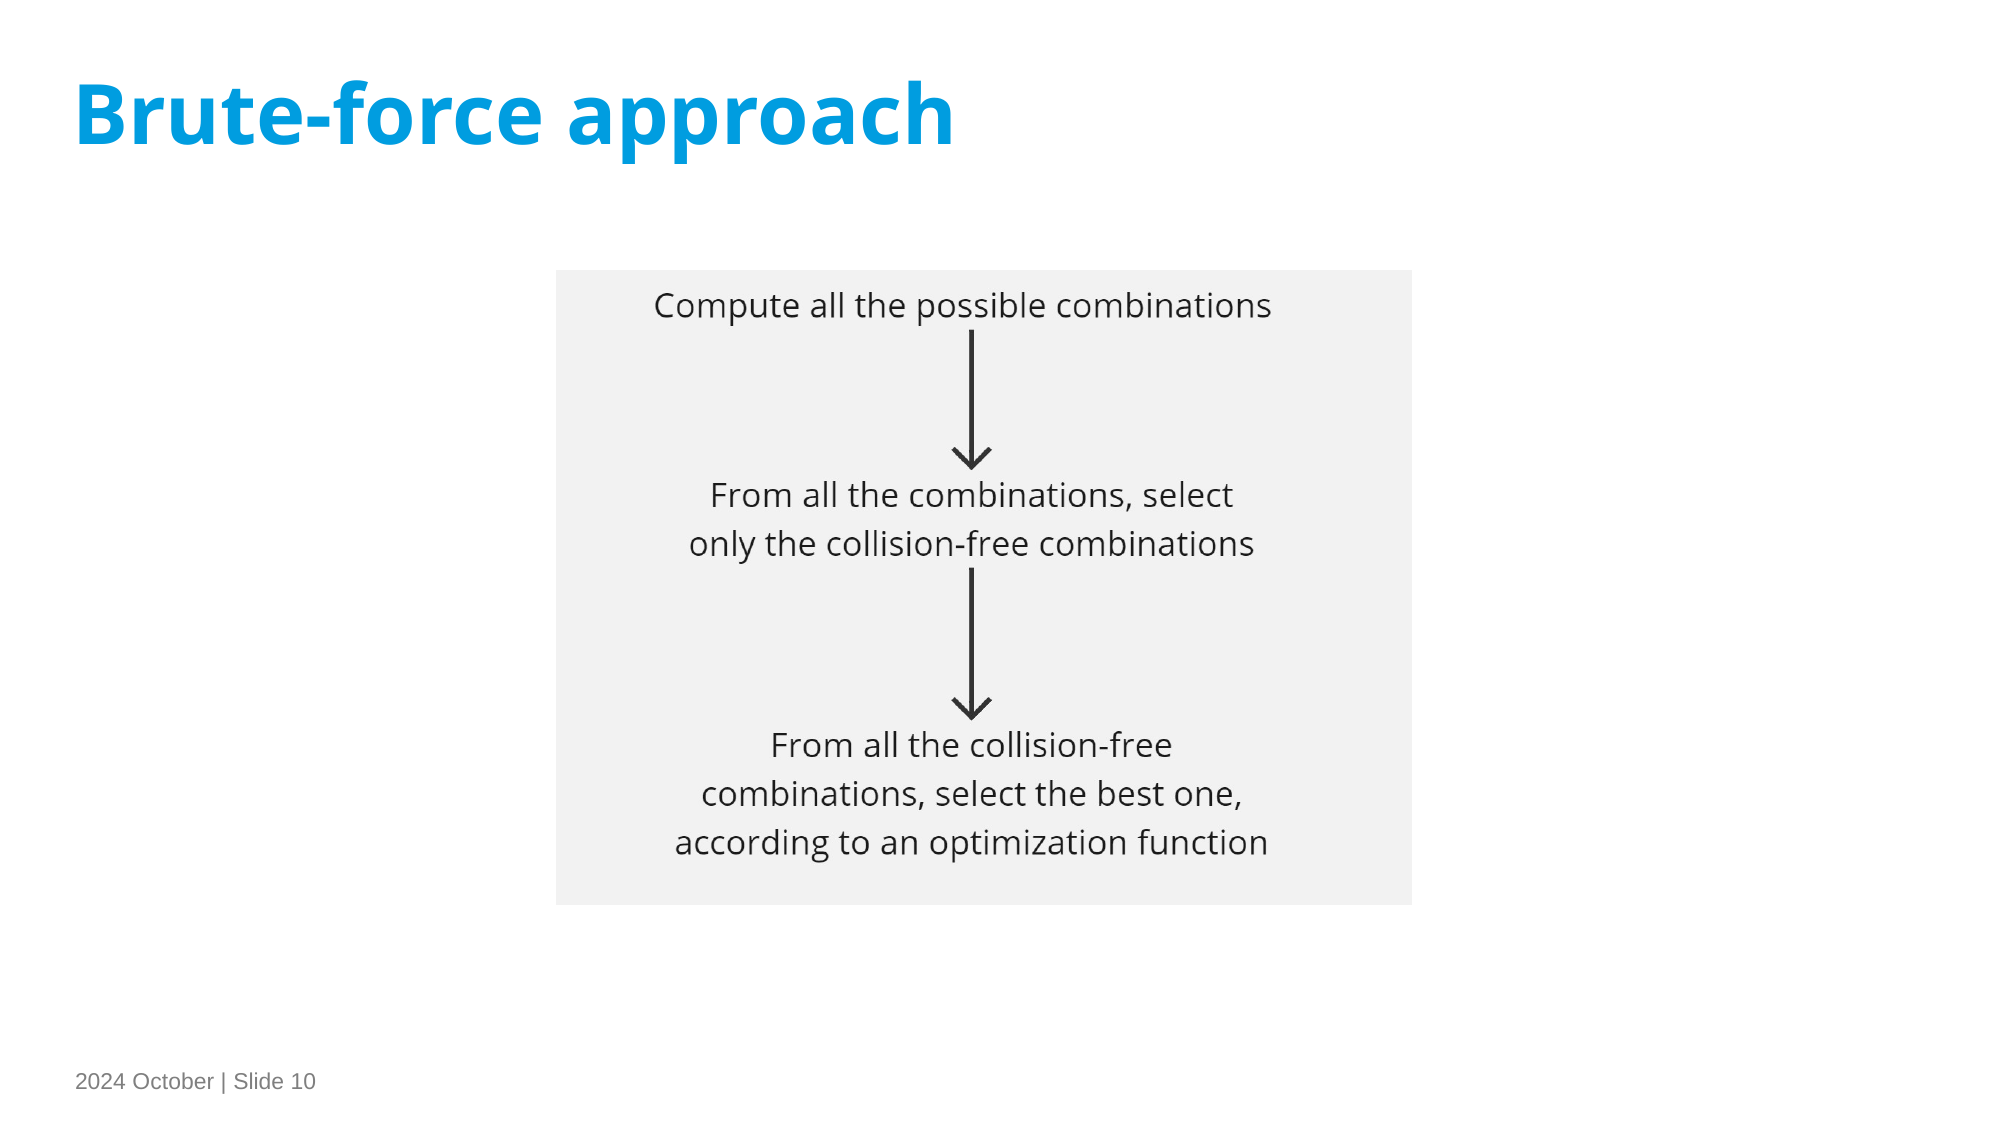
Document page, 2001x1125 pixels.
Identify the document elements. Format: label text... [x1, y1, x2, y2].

picture [555, 269, 1412, 906]
text_box Brute-force approach [57, 41, 1943, 181]
text_box 2024 October | Slide 10 [75, 1067, 425, 1101]
